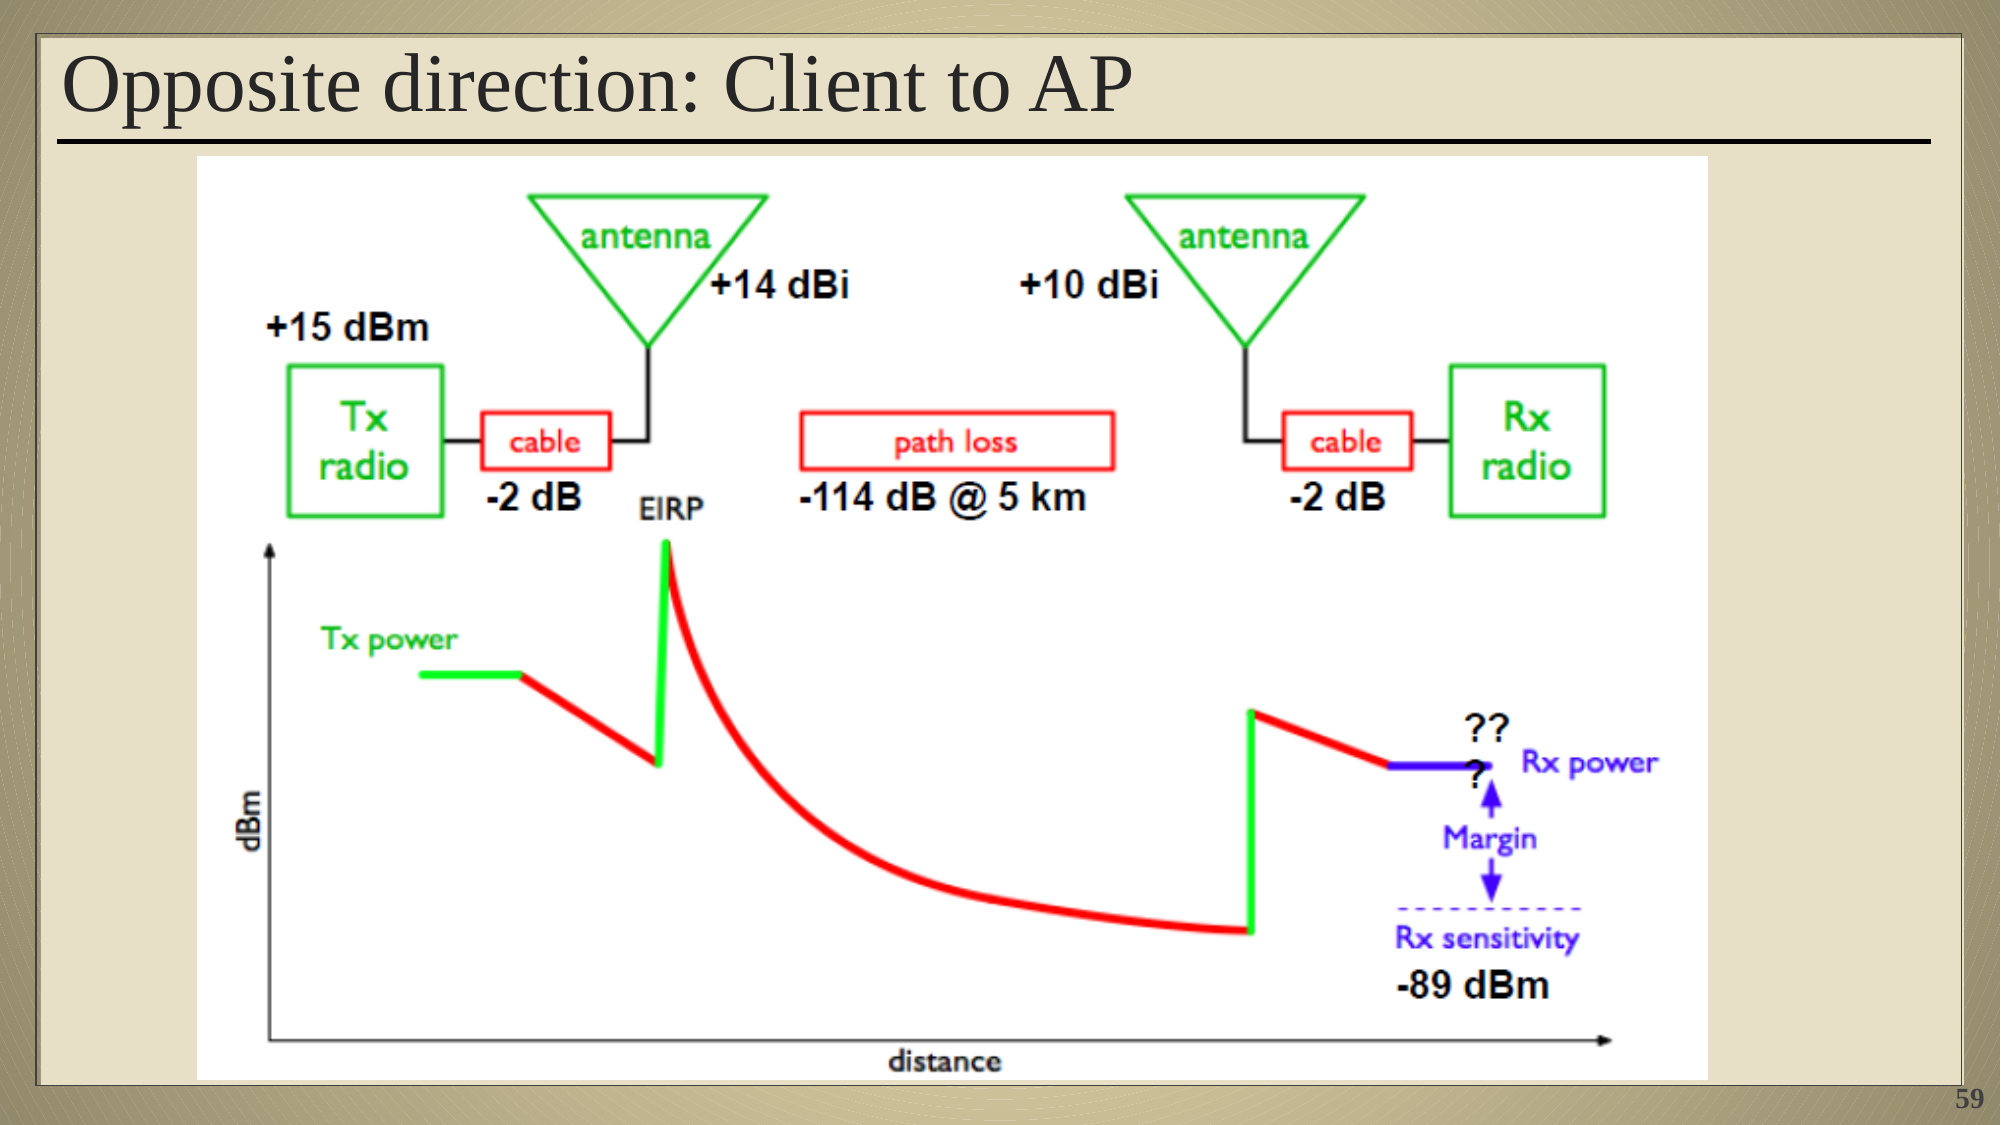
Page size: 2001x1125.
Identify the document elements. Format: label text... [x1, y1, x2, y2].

slide_number 59 [1760, 1079, 2000, 1122]
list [197, 156, 1708, 1080]
title Opposite direction: Client to AP [46, 36, 1921, 133]
